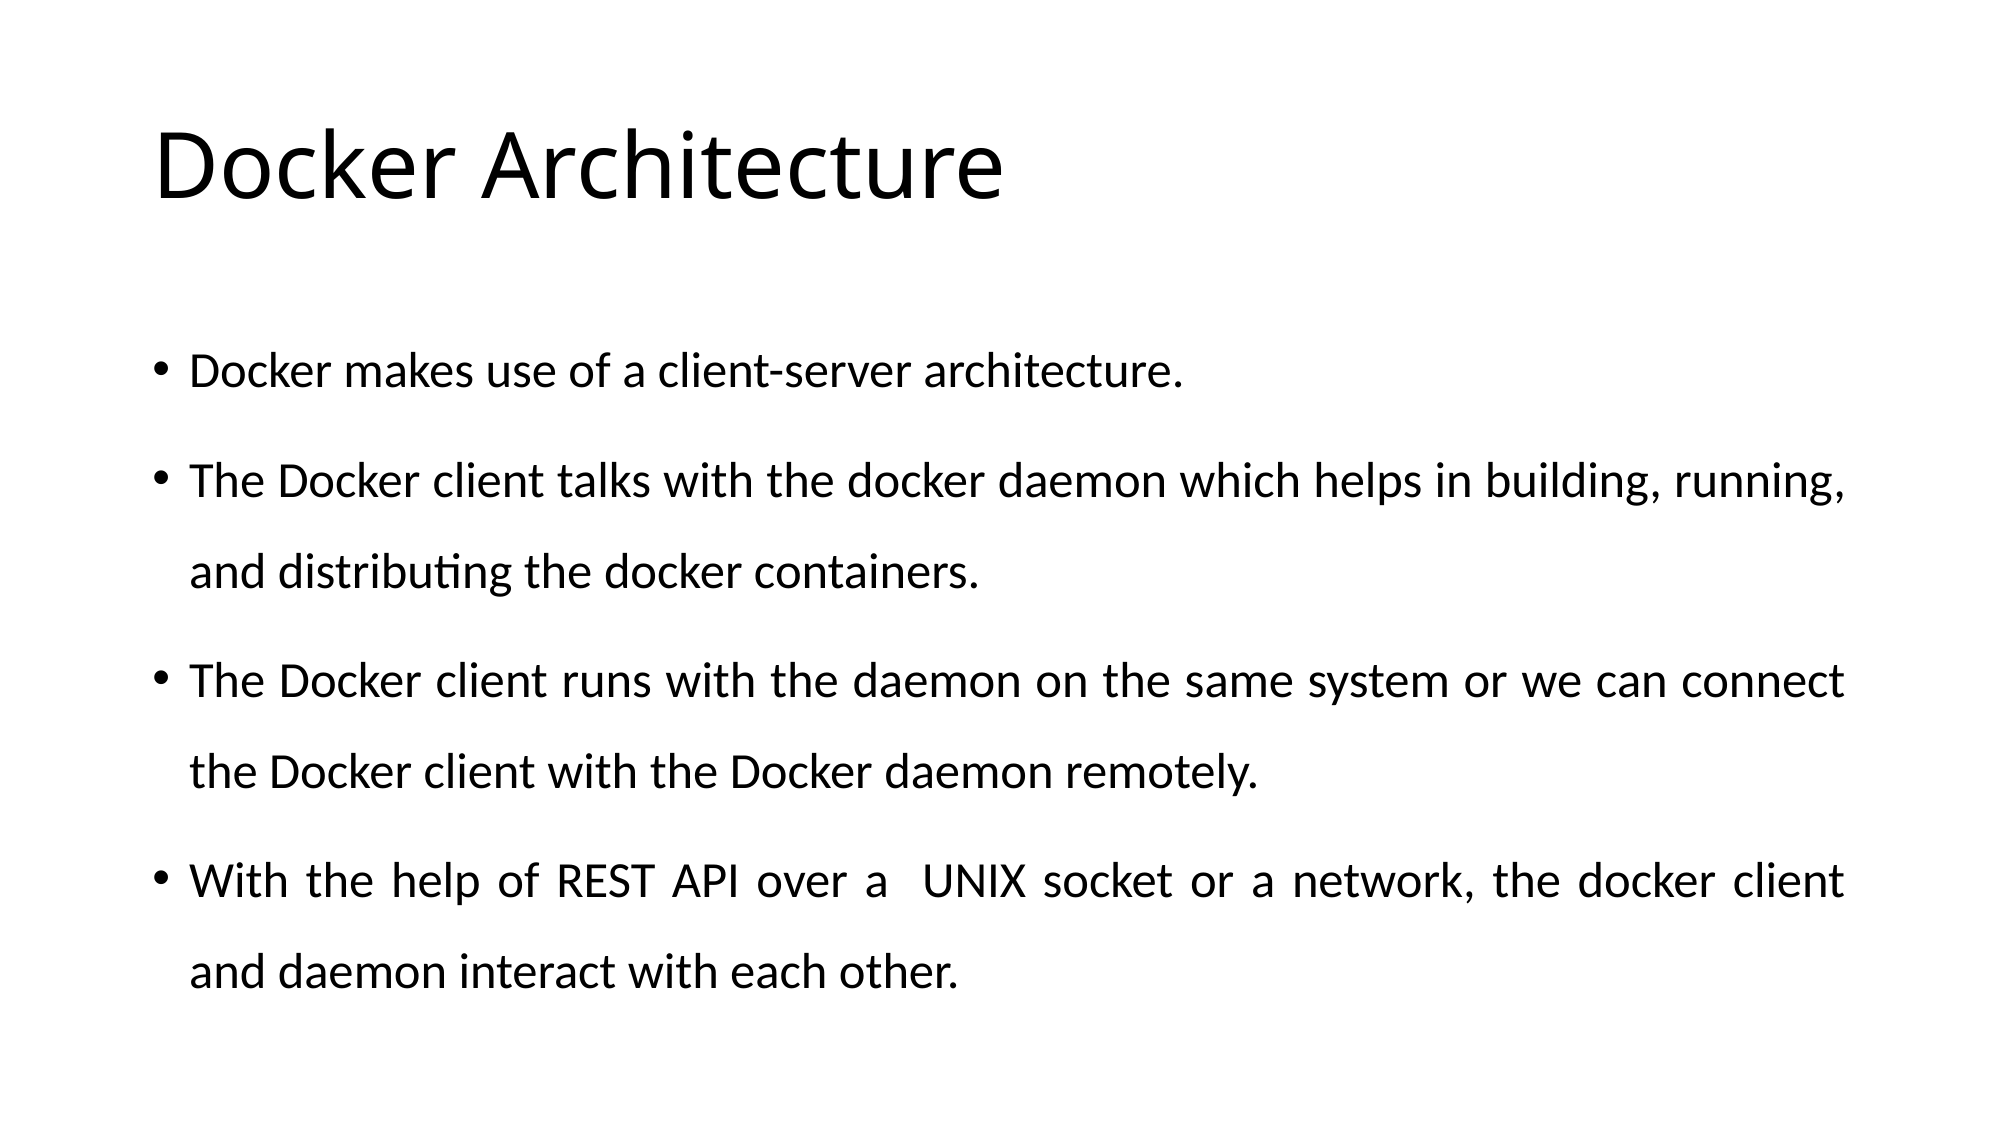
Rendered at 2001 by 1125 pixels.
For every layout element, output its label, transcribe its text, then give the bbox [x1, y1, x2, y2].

title Docker Architecture [137, 59, 1863, 278]
list Docker makes use of a client-server architecture. The Docker client talks with the docker daemon which helps in building, running, and distributing the docker containers. The Docker client runs with the daemon on the same system or we can connect the Docker client with the Docker daemon remotely. With the help of REST API over a UNIX socket or a network, the docker client and daemon interact with each other. [137, 299, 1863, 1014]
